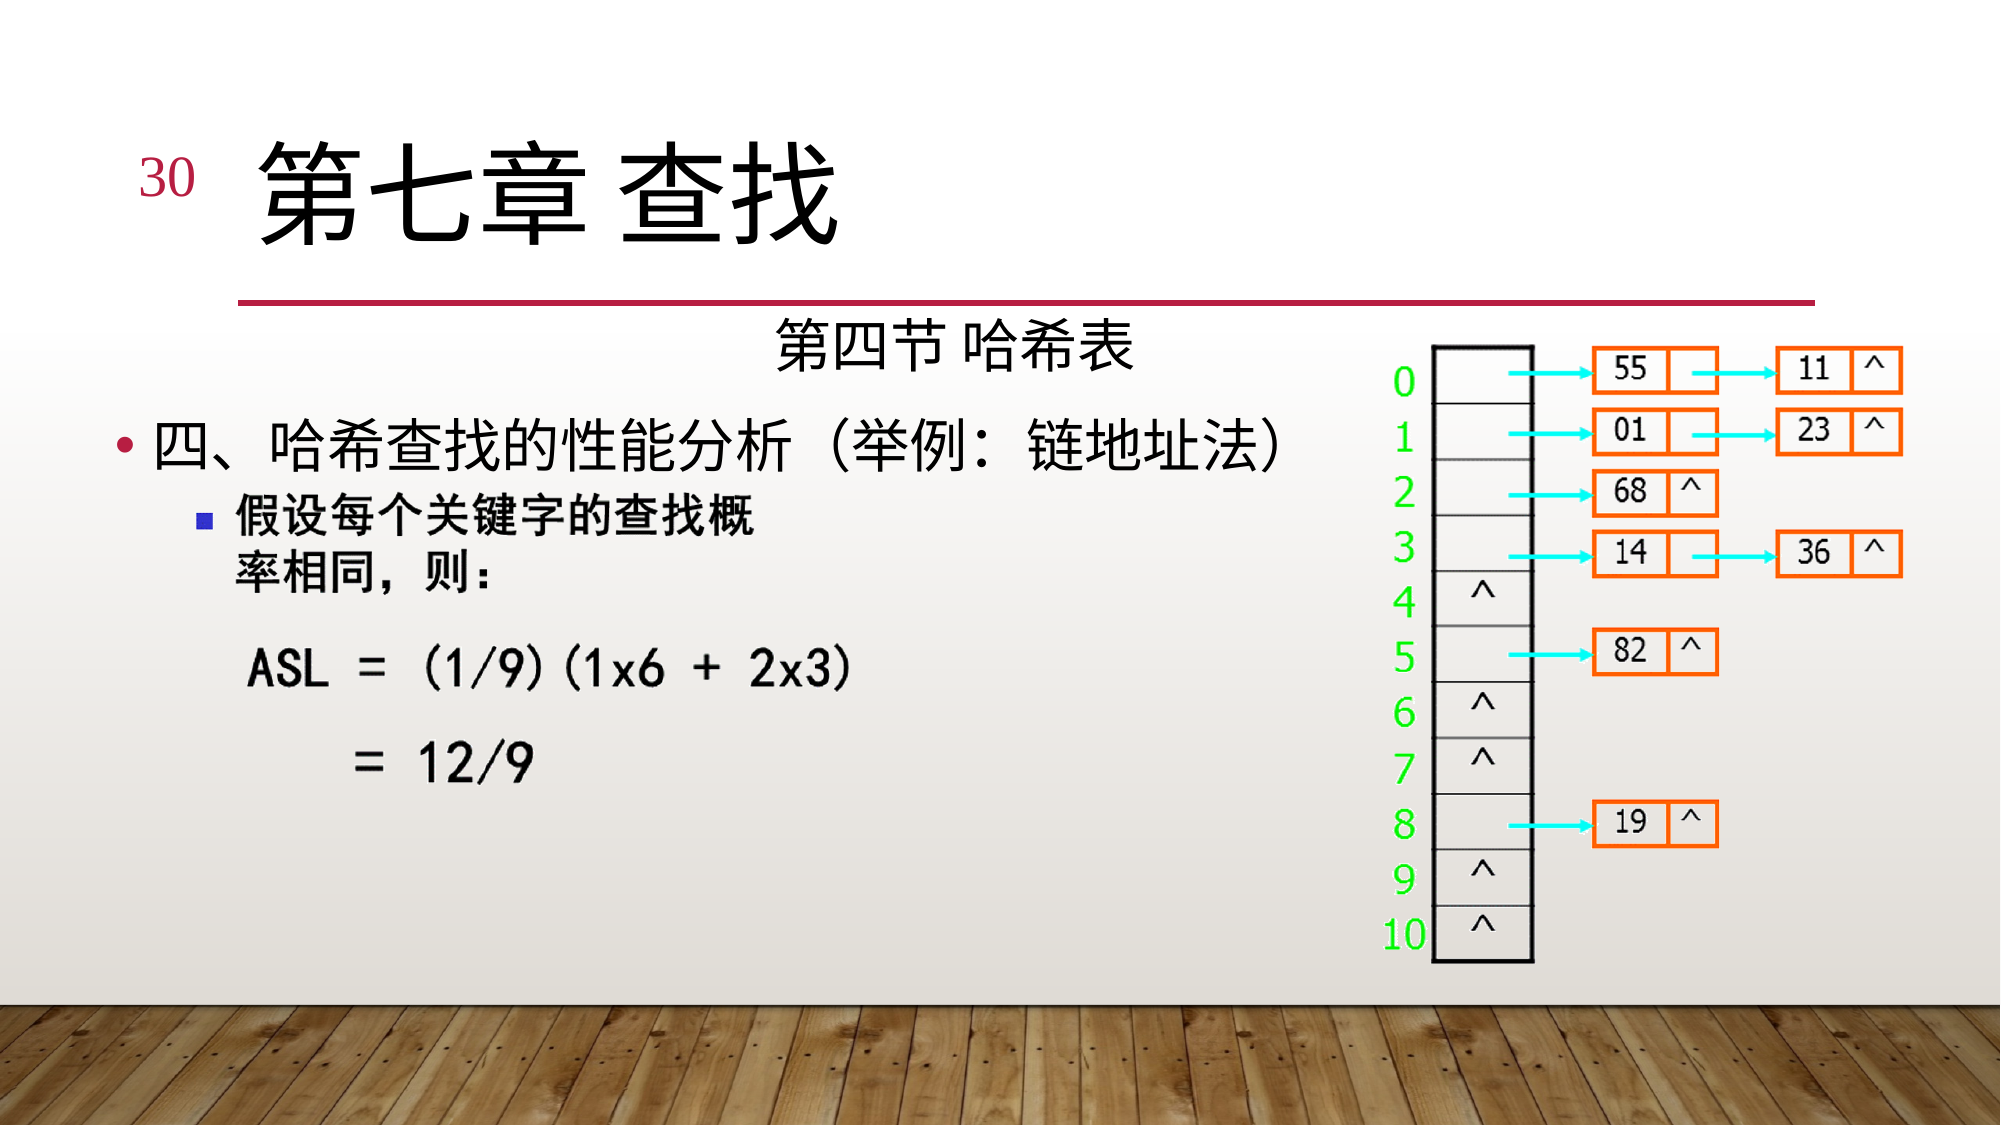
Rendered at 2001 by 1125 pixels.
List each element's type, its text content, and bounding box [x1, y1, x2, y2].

picture [336, 726, 551, 793]
picture [237, 625, 863, 706]
title 第七章 查找 [238, 131, 1814, 305]
text_box 第四节 哈希表 [758, 301, 1666, 387]
picture [1381, 329, 1913, 966]
picture [0, 1005, 2000, 1125]
list 四、哈希查找的性能分析（举例：链地址法） [100, 387, 1958, 1088]
slide_number 30 [78, 131, 212, 214]
picture [191, 484, 760, 603]
